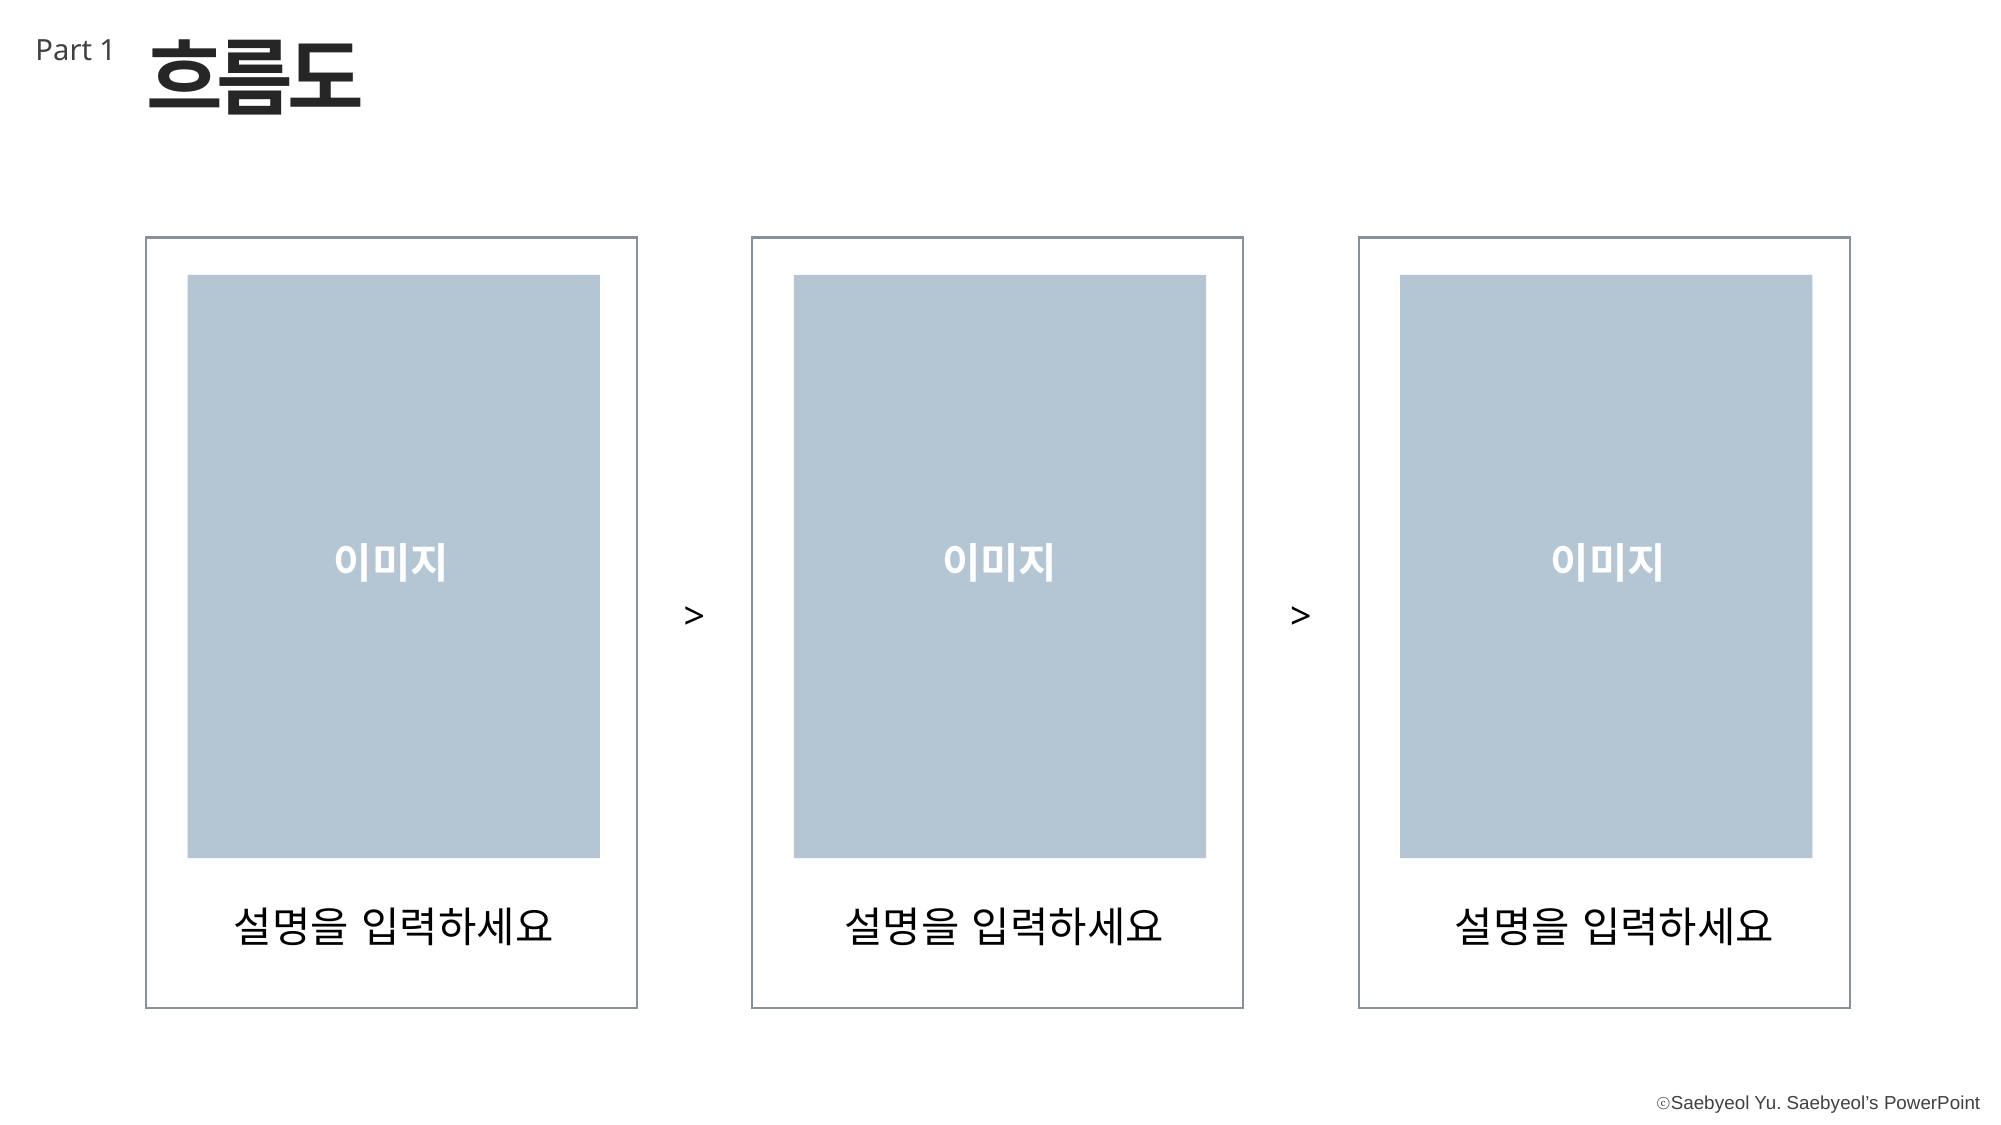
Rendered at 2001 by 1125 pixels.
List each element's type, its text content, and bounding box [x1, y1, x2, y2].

text_box [751, 236, 1244, 1009]
text_box 흐름도 [131, 17, 379, 133]
text_box > [668, 584, 721, 644]
text_box 설명을 입력하세요 [829, 893, 1179, 959]
text_box [145, 236, 638, 1009]
text_box [186, 274, 601, 859]
text_box 이미지 [927, 529, 1073, 595]
text_box [1399, 274, 1813, 859]
text_box 이미지 [1536, 529, 1682, 595]
text_box 설명을 입력하세요 [1439, 893, 1790, 959]
text_box 이미지 [318, 529, 464, 595]
text_box 설명을 입력하세요 [219, 893, 569, 959]
text_box > [1275, 584, 1327, 644]
text_box [1358, 236, 1851, 1009]
text_box Part 1 [20, 23, 131, 74]
text_box [793, 274, 1207, 859]
